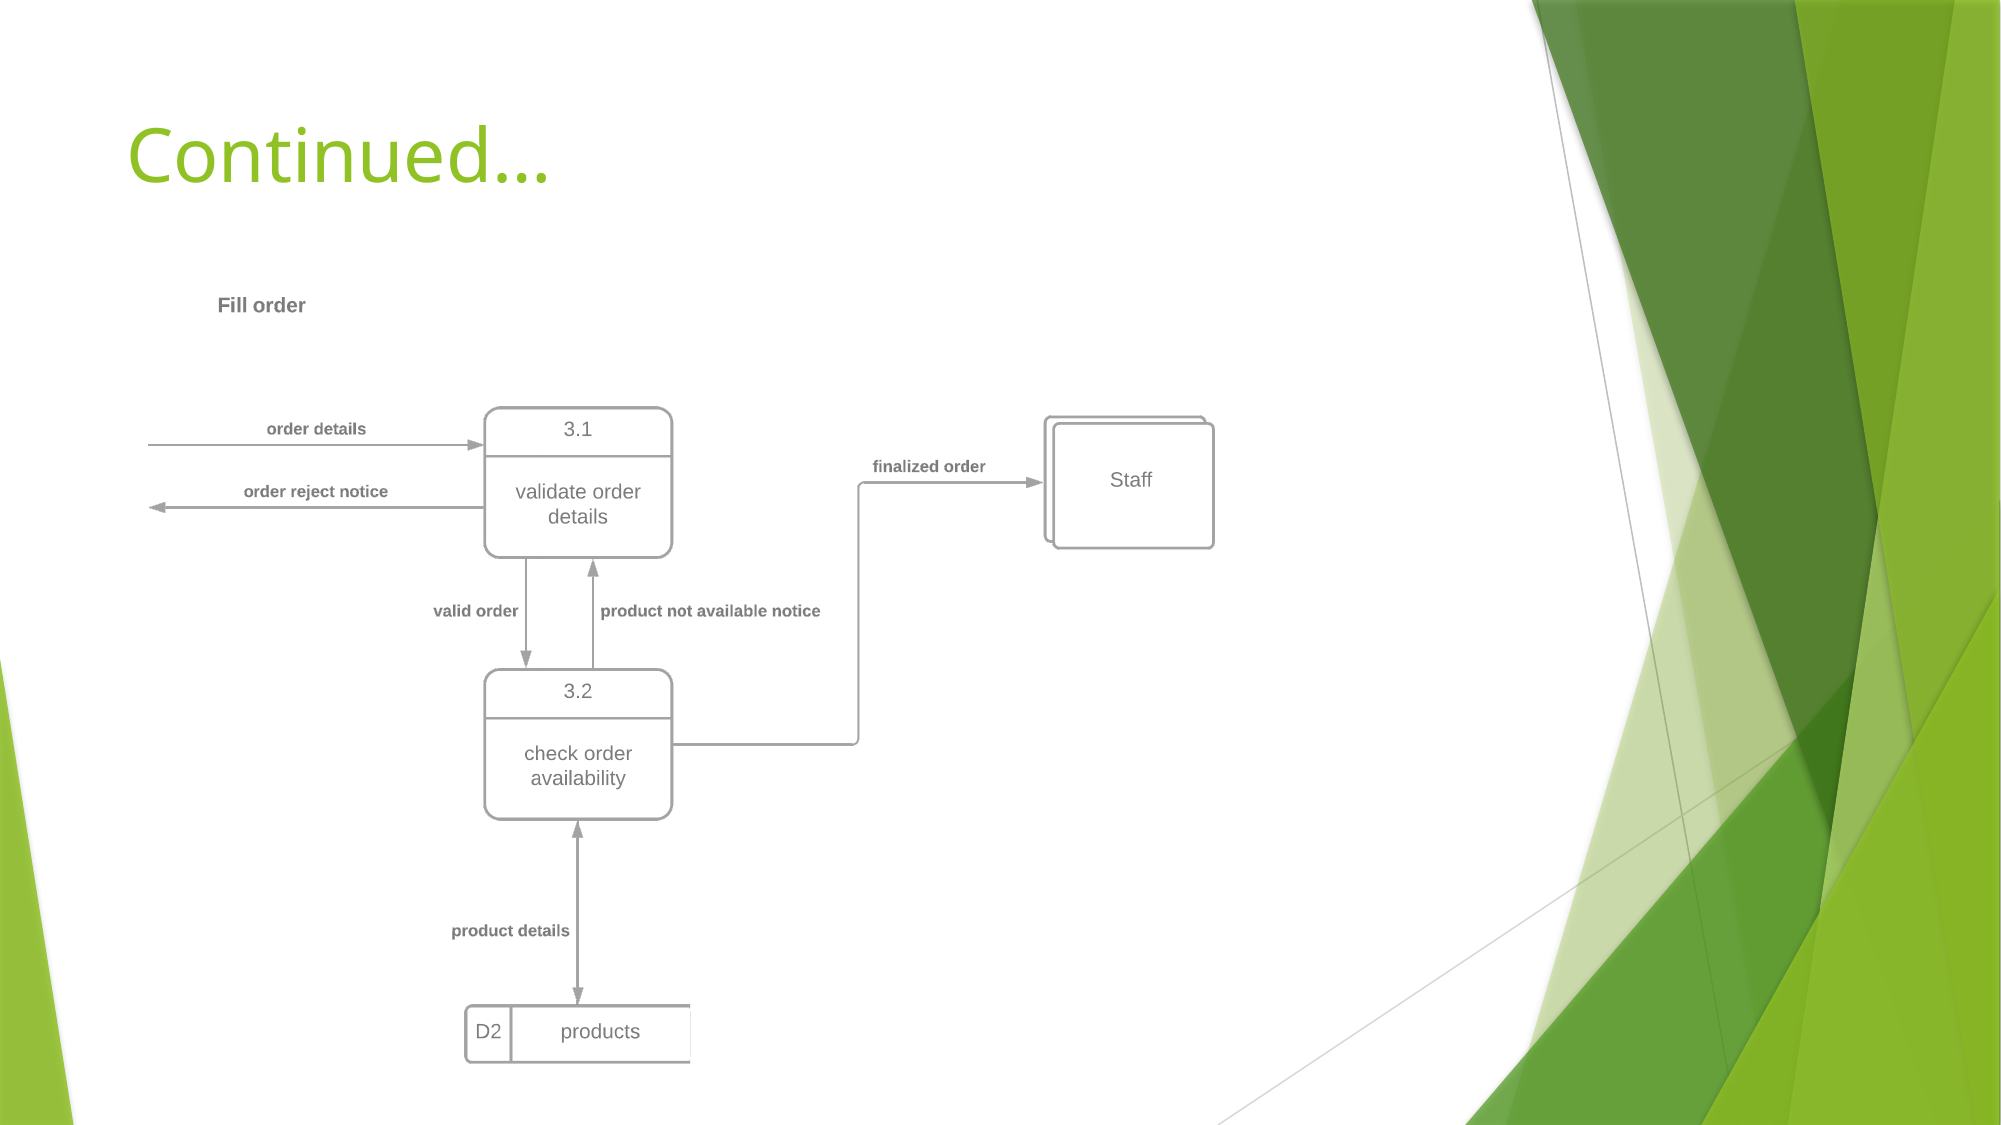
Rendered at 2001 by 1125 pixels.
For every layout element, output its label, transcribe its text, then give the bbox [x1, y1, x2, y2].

picture [110, 242, 1252, 1099]
title Continued… [111, 99, 1522, 317]
